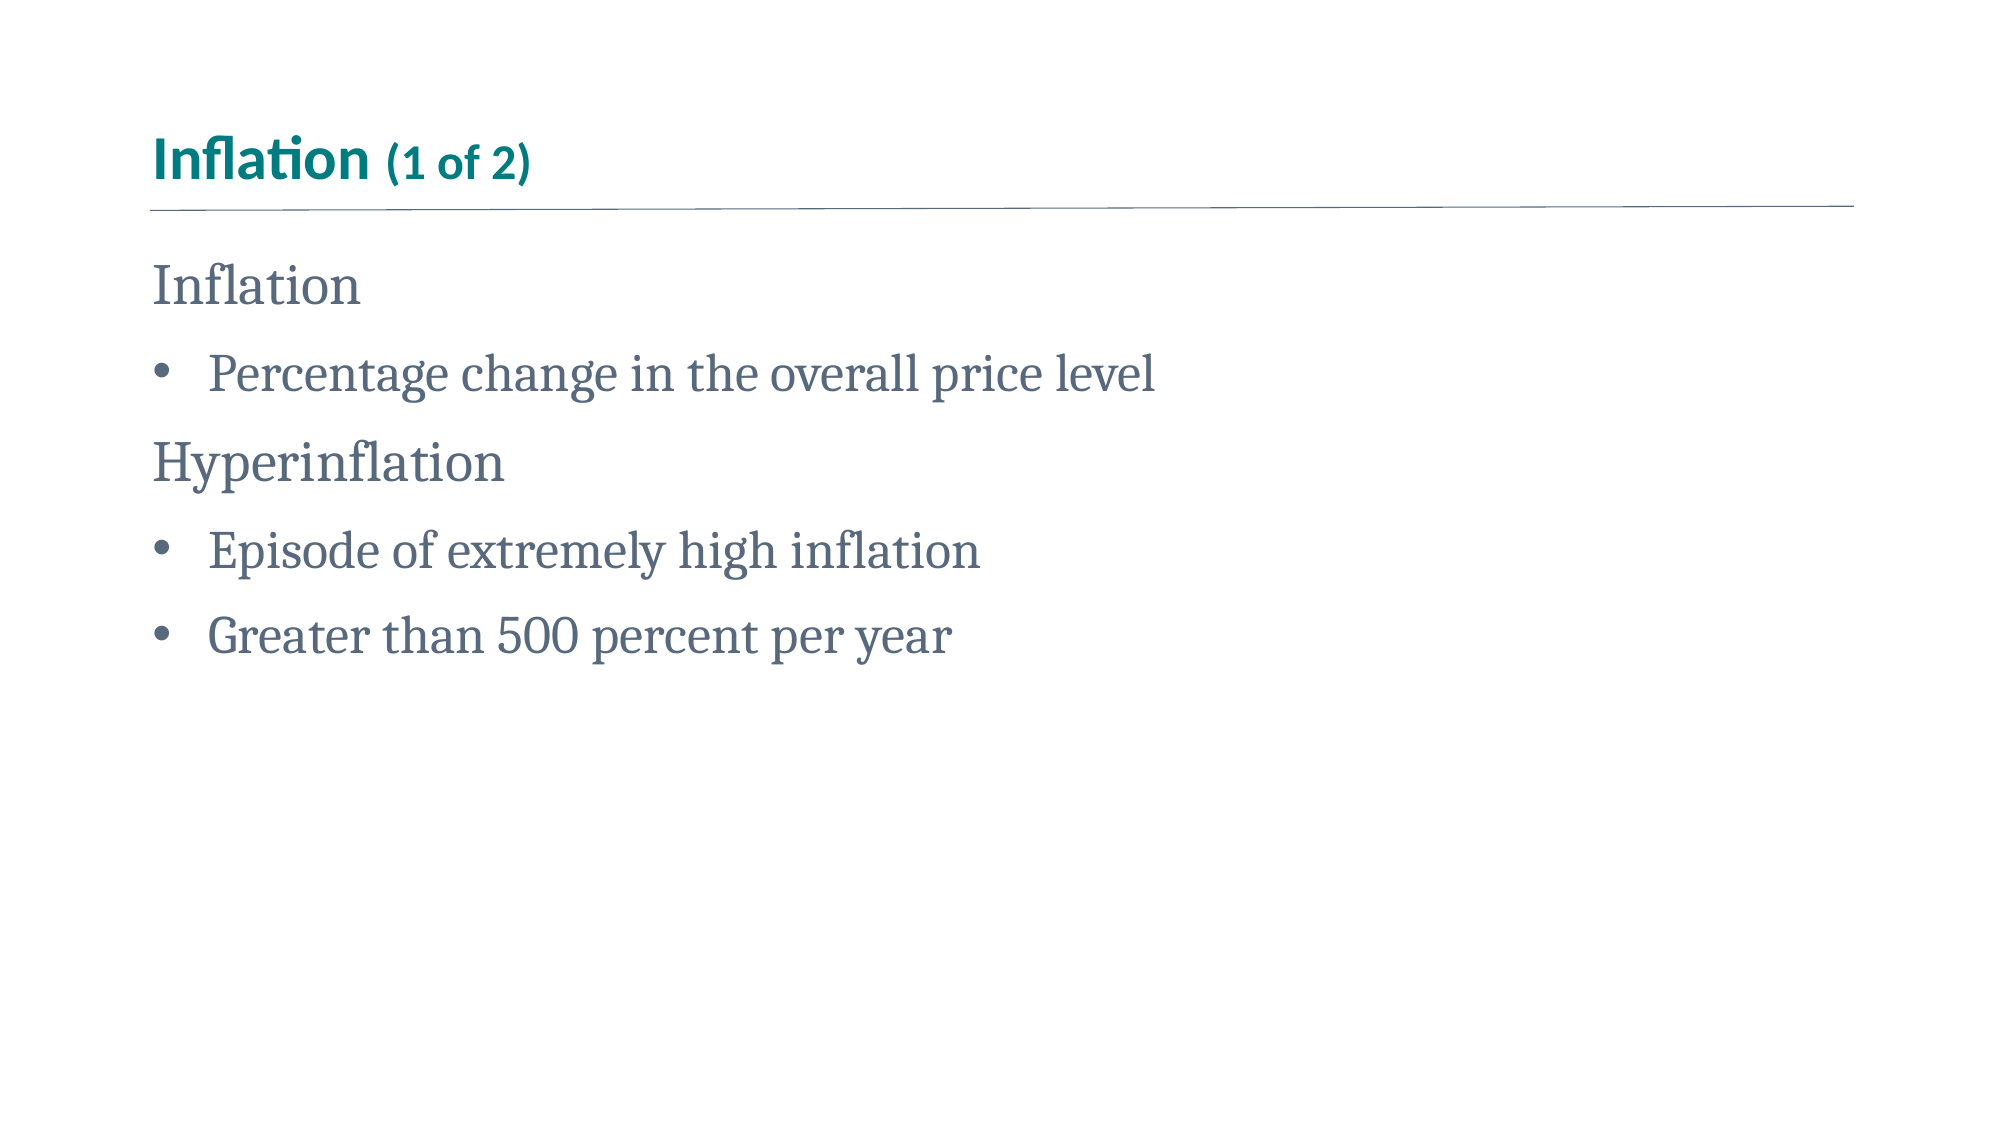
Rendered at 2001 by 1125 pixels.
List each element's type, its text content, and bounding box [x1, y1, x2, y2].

list Inflation Percentage change in the overall price level Hyperinflation Episode of extremely high inflation Greater than 500 percent per year [137, 238, 1541, 1020]
title Inflation (1 of 2) [137, 107, 1863, 211]
